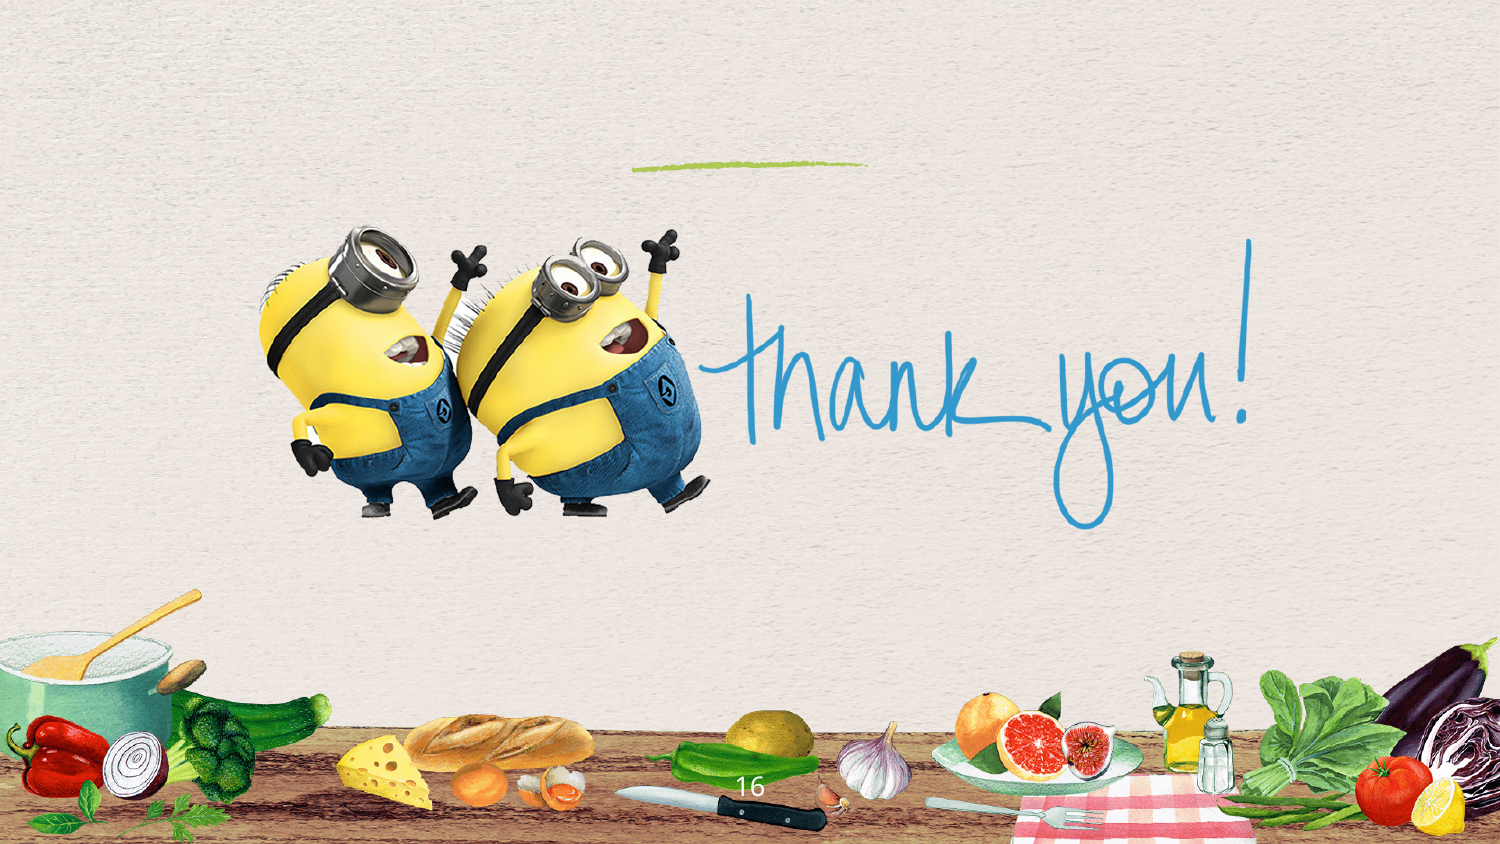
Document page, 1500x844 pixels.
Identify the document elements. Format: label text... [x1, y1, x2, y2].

slide_number 16 [705, 732, 795, 844]
picture [0, 0, 1500, 844]
